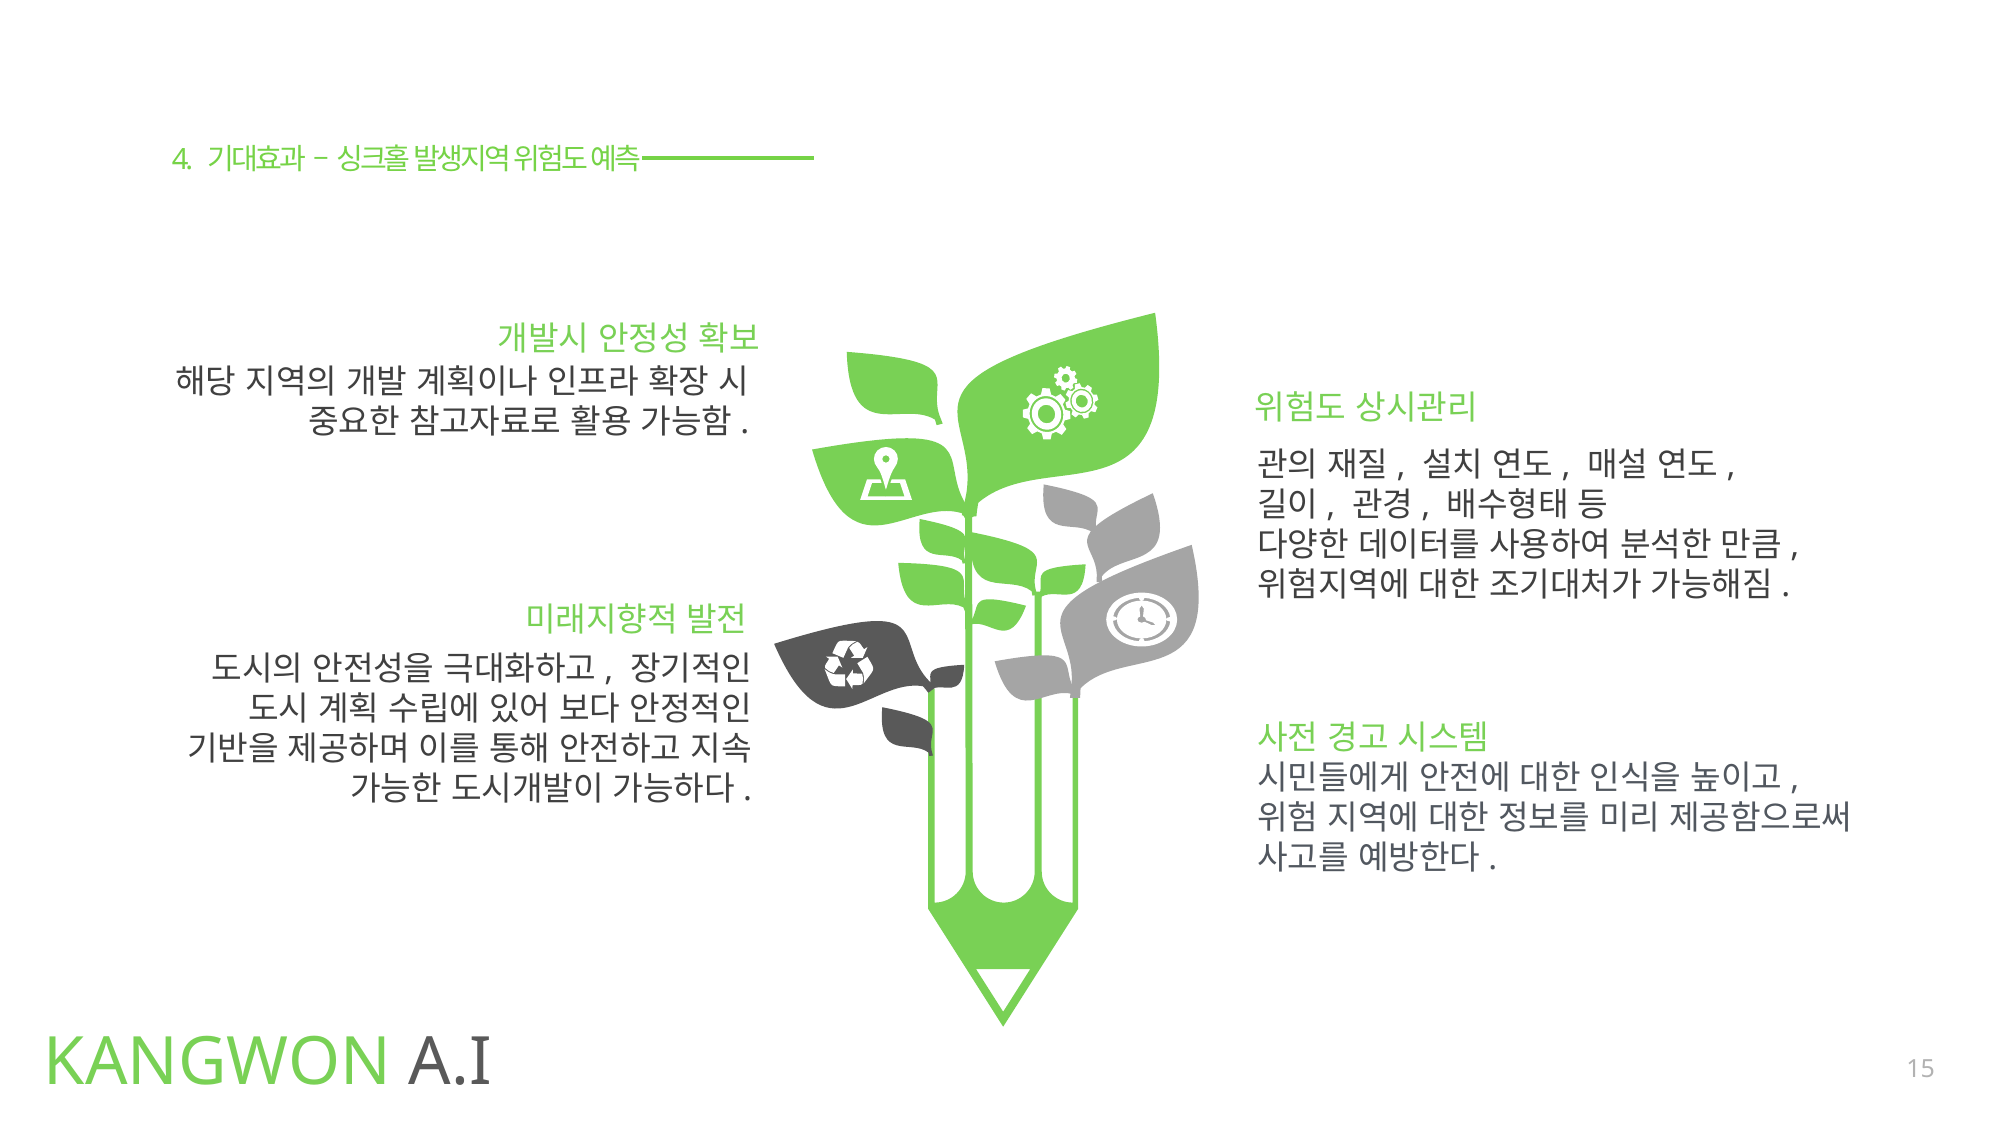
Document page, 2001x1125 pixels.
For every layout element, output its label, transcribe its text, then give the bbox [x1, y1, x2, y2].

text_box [152, 309, 775, 490]
text_box 관의 재질, 설치 연도, 매설 연도, 길이, 관경, 배수형태 등 다양한 데이터를 사용하여 분석한 만큼, 위험지역에 대한 조기대처가 가능해짐. [1242, 435, 1904, 611]
text_box 4. 기대효과 – 싱크홀 발생지역 위험도 예측 [171, 140, 647, 176]
text_box 위험도 상시관리 [1240, 378, 1502, 434]
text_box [781, 343, 1217, 1027]
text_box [150, 590, 767, 898]
text_box 사전 경고 시스템 시민들에게 안전에 대한 인식을 높이고, 위험 지역에 대한 정보를 미리 제공함으로써 사고를 예방한다. [1242, 708, 1889, 924]
slide_number 15 [1499, 1039, 1950, 1100]
text_box KANGWON A.I [29, 1010, 712, 1106]
